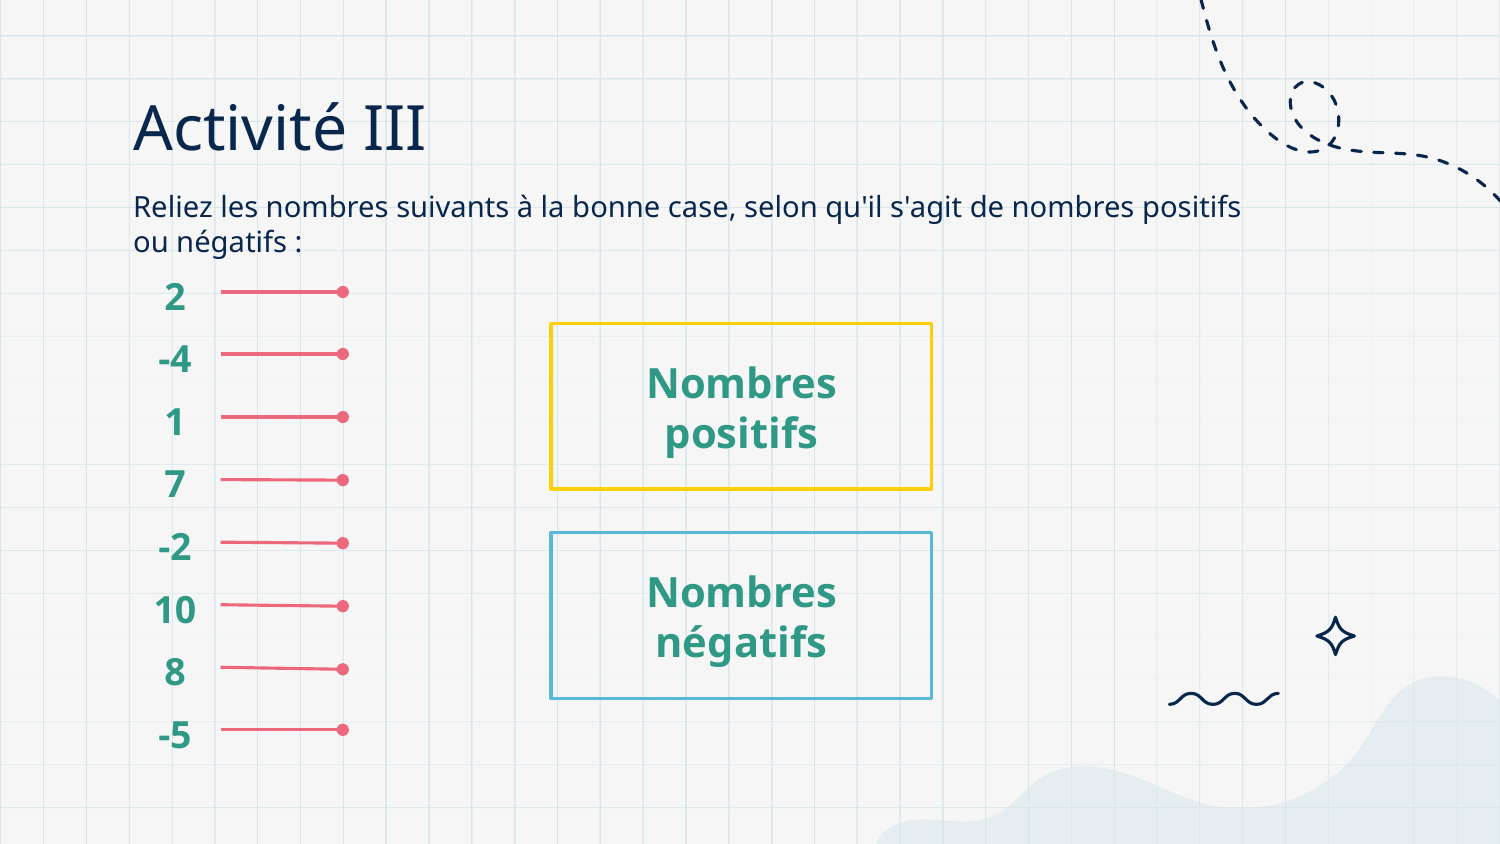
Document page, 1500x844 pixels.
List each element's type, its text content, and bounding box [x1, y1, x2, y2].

text_box -2 [129, 516, 221, 568]
text_box 2 [129, 266, 221, 318]
title Activité III [118, 72, 1382, 167]
text_box 7 [129, 454, 221, 505]
picture [0, 0, 1500, 844]
text_box -4 [129, 329, 221, 380]
text_box -5 [129, 704, 221, 756]
text_box Nombres négatifs [550, 532, 932, 699]
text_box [220, 666, 344, 670]
text_box 10 [129, 579, 221, 631]
text_box 8 [129, 641, 221, 693]
text_box Nombres positifs [550, 323, 932, 490]
text_box 1 [129, 391, 221, 443]
text_box Reliez les nombres suivants à la bonne case, selon qu'il s'agit de nombres positifs ou négatifs : [118, 173, 1382, 239]
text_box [1169, 617, 1355, 705]
